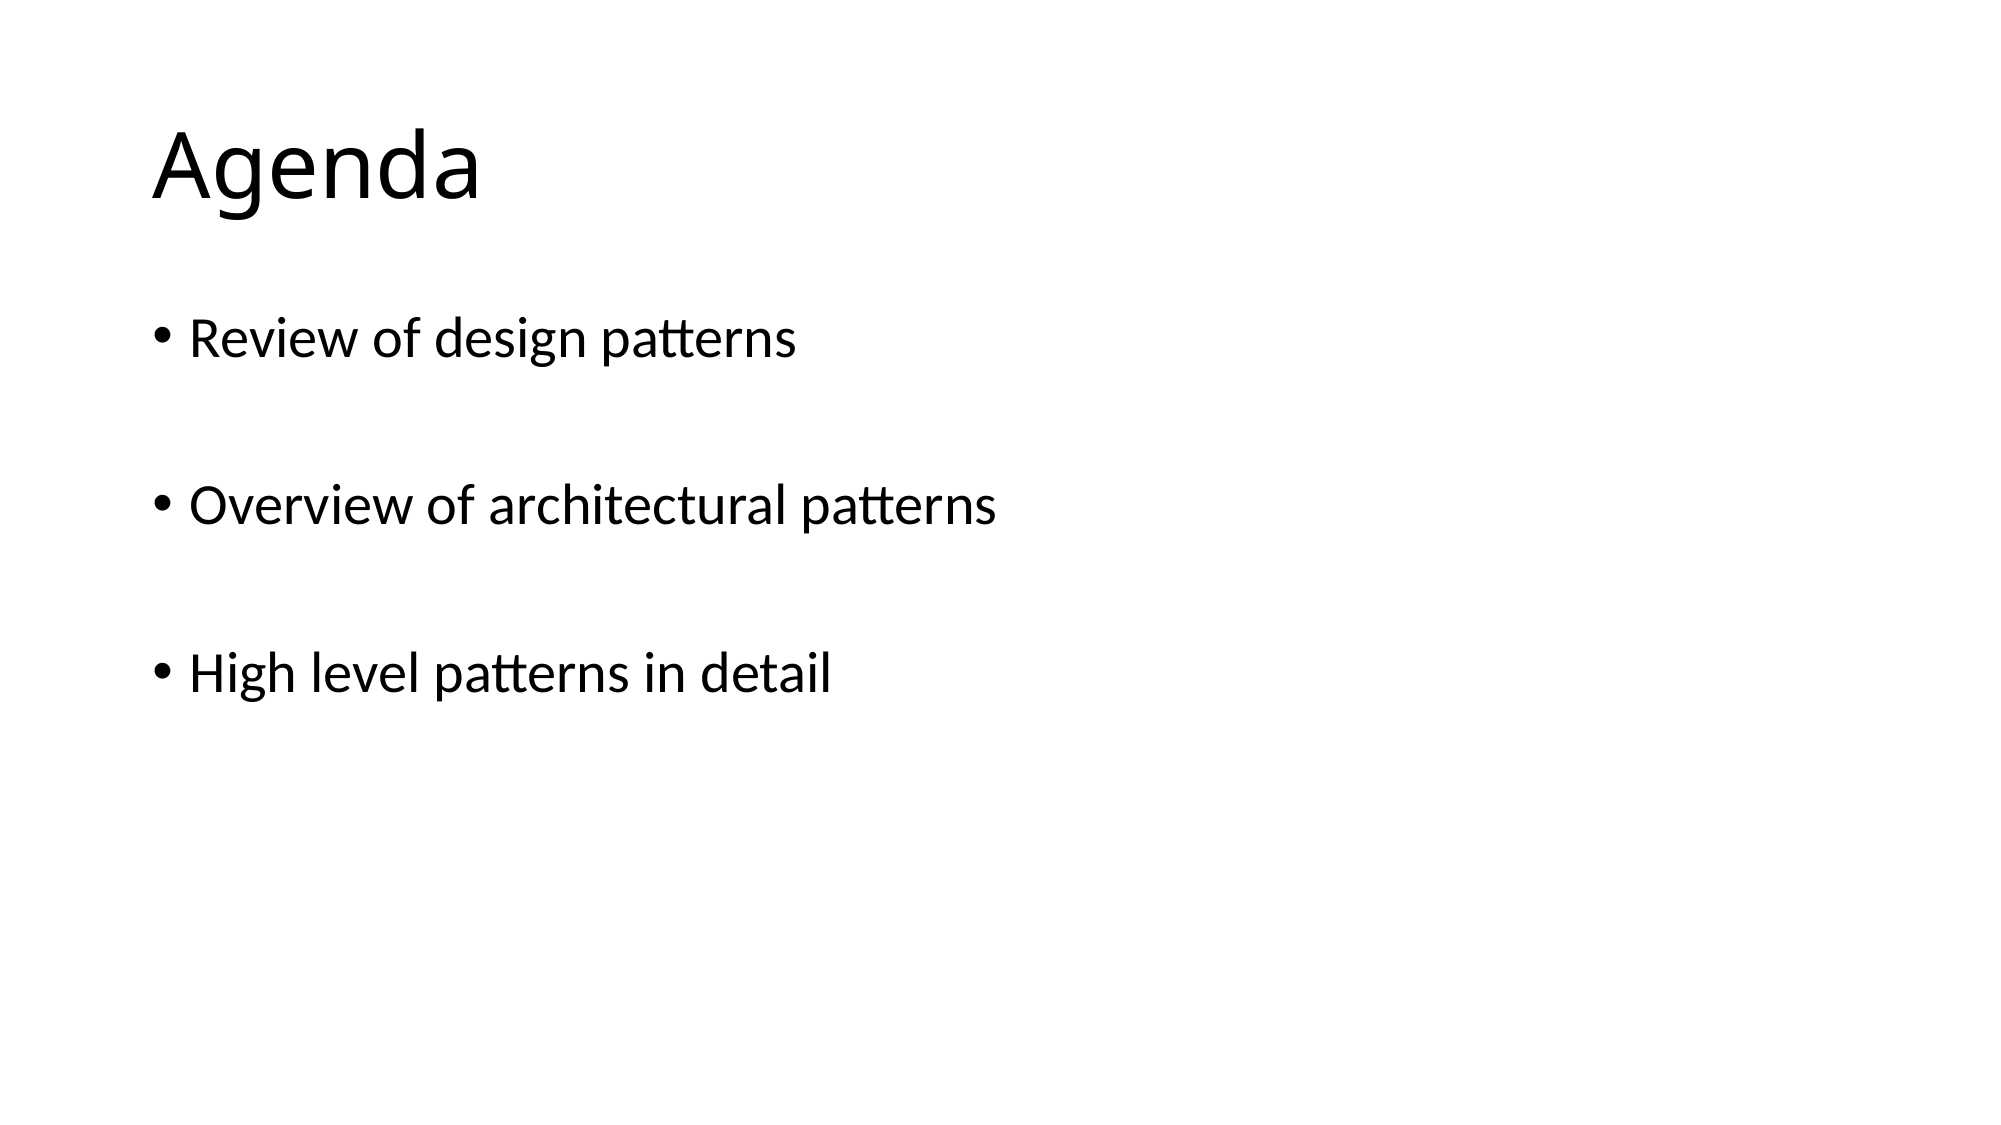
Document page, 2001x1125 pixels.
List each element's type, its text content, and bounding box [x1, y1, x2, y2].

list Review of design patterns Overview of architectural patterns High level patterns in detail [137, 299, 1863, 1014]
title Agenda [137, 59, 1863, 278]
